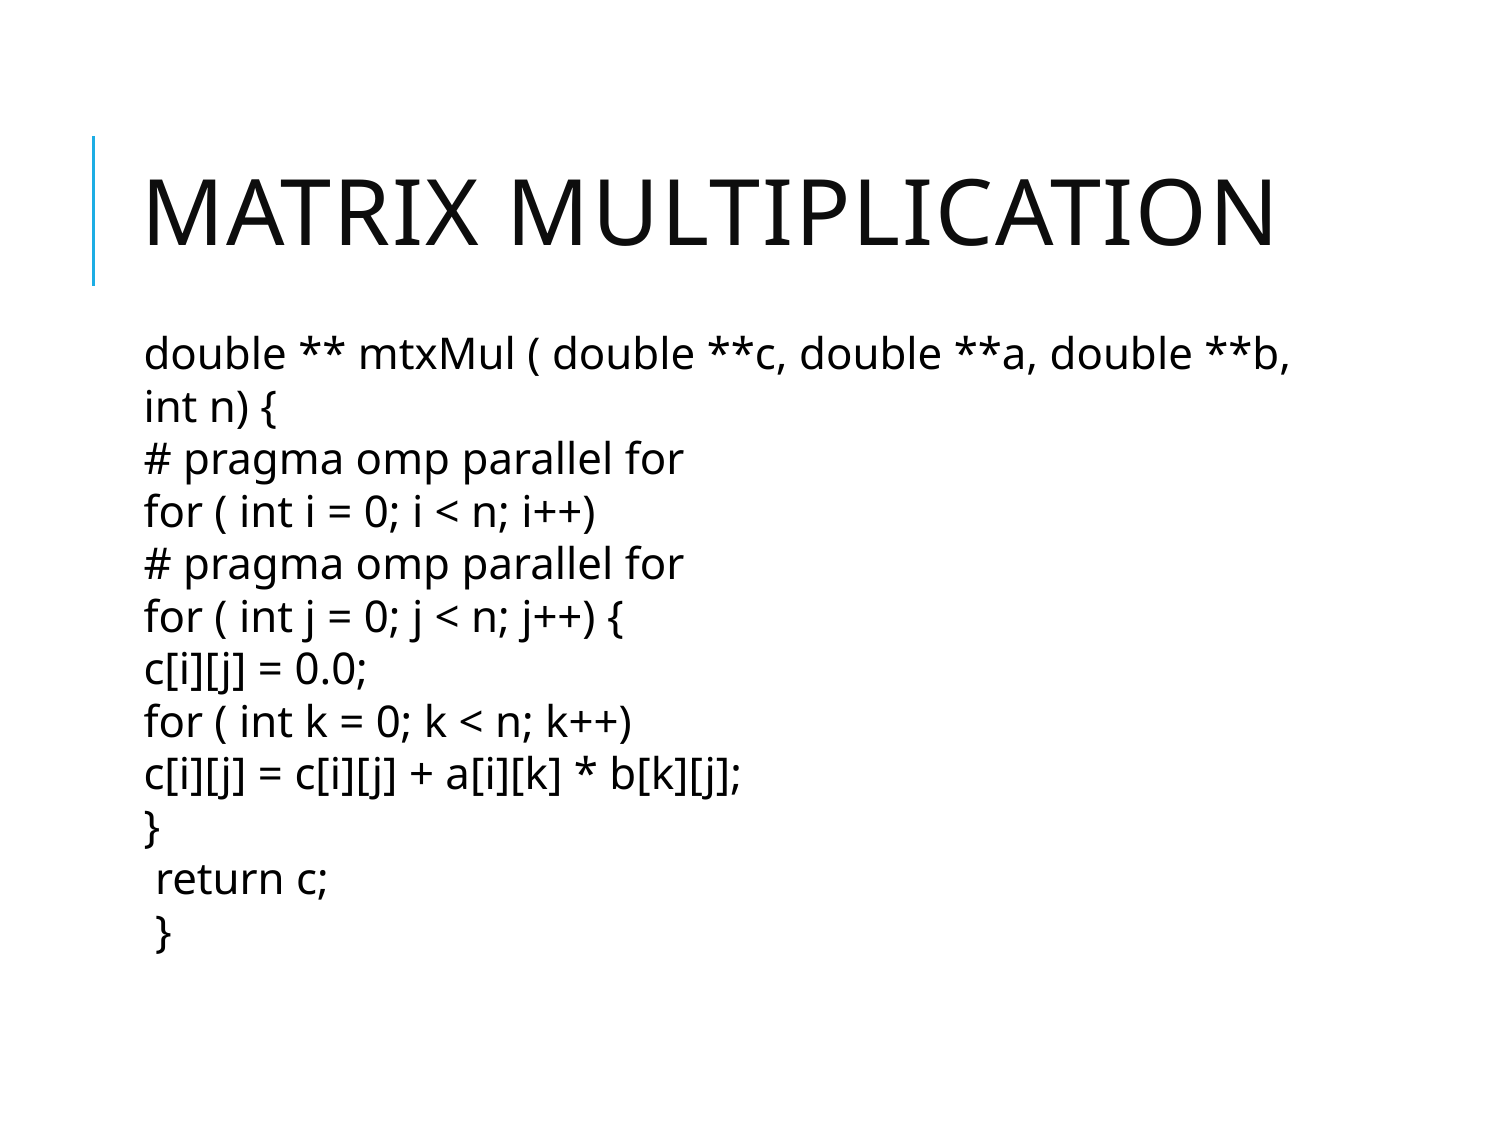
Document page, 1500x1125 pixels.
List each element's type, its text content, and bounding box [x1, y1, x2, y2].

text_box double ** mtxMul ( double **c, double **a, double **b, int n) { # pragma omp parallel for for ( int i = 0; i < n; i++) # pragma omp parallel for for ( int j = 0; j < n; j++) { c[i][j] = 0.0; for ( int k = 0; k < n; k++) c[i][j] = c[i][j] + a[i][k] * b[k][j]; } return c; } [128, 318, 1344, 964]
title Matrix multiplication [126, 96, 1322, 342]
